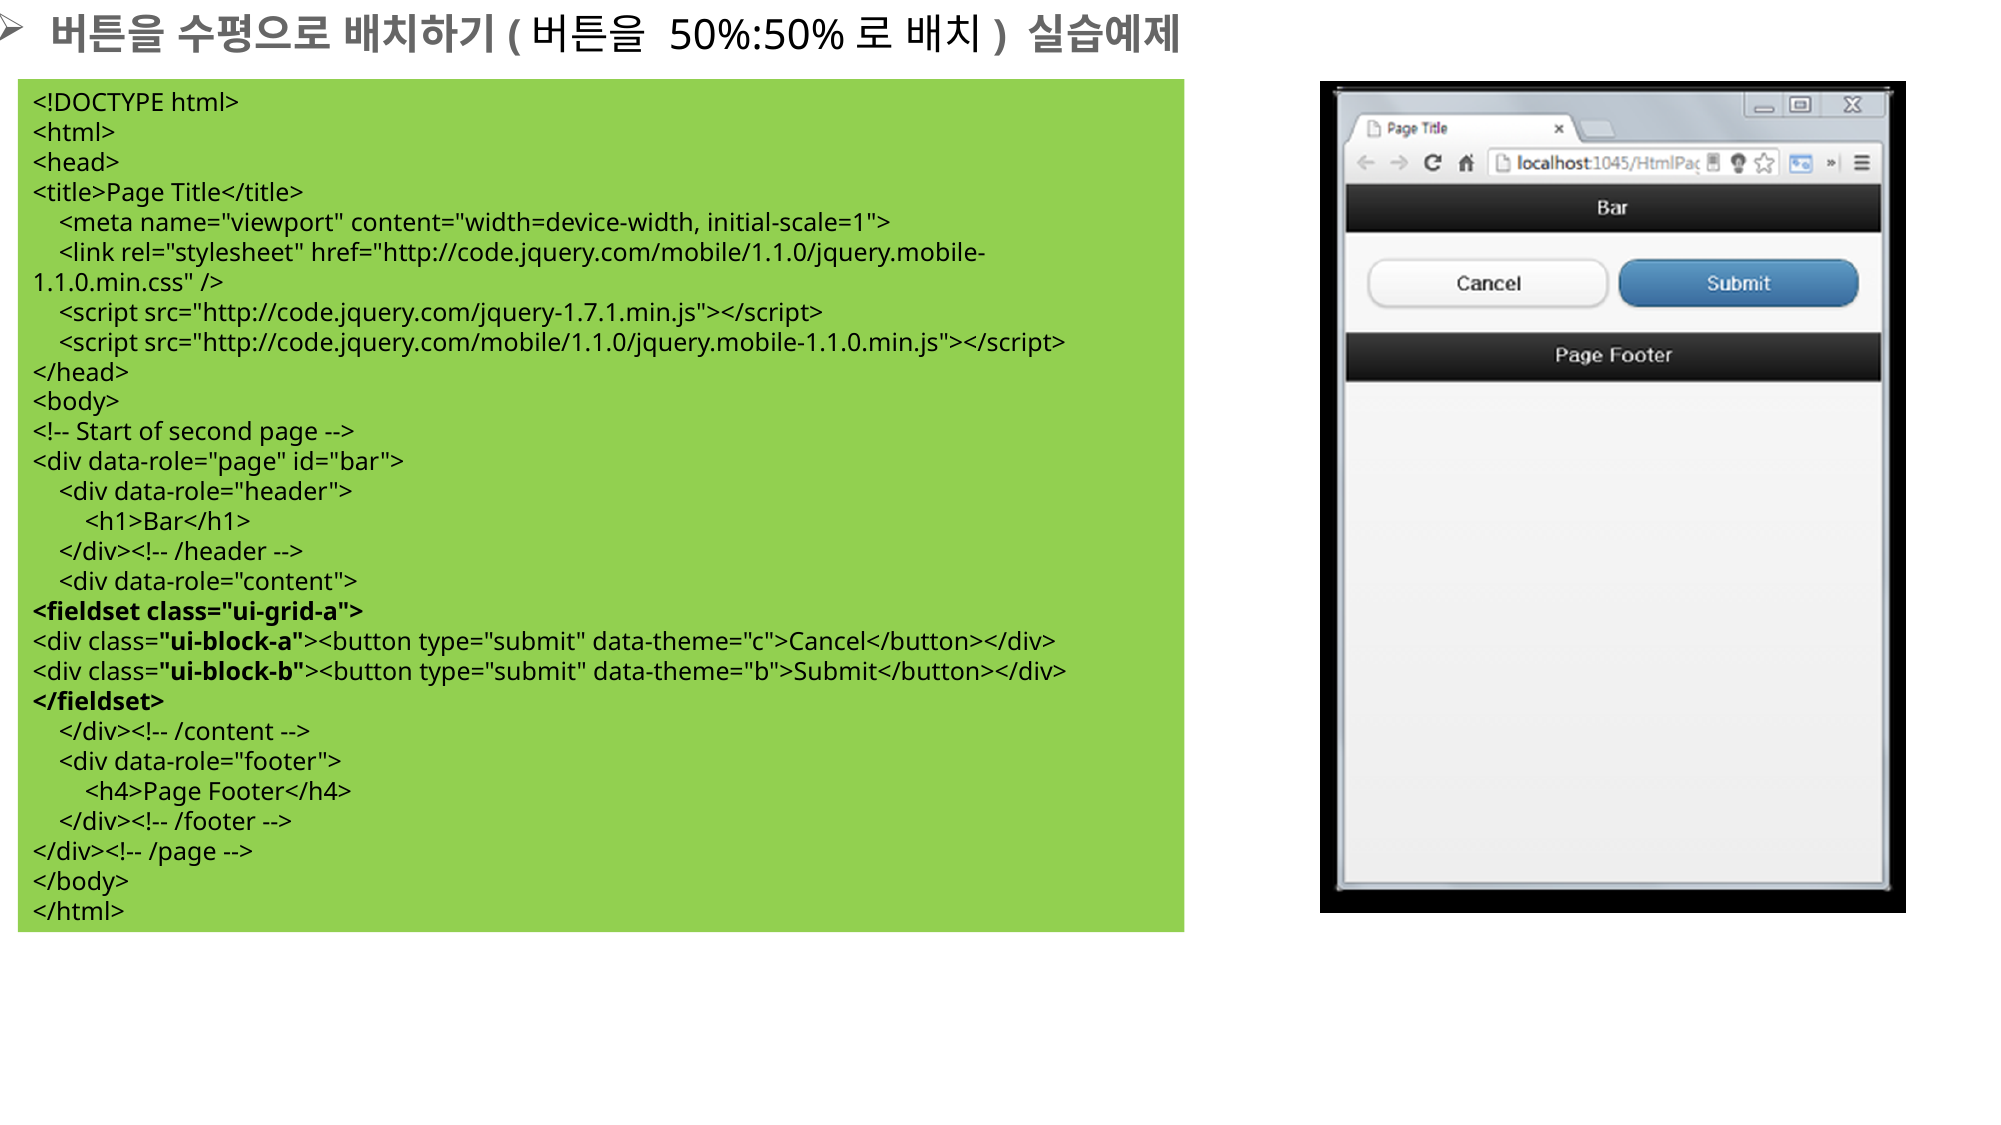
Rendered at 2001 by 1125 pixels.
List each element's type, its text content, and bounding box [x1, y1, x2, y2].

text_box <!DOCTYPE html> <html> <head> <title>Page Title</title> <meta name="viewport" content="width=device-width, initial-scale=1"> <link rel="stylesheet" href="http://code.jquery.com/mobile/1.1.0/jquery.mobile-1.1.0.min.css" /> <script src="http://code.jquery.com/jquery-1.7.1.min.js"></script> <script src="http://code.jquery.com/mobile/1.1.0/jquery.mobile-1.1.0.min.js"></script> </head> <body> <!-- Start of second page --> <div data-role="page" id="bar"> <div data-role="header"> <h1>Bar</h1> </div><!-- /header --> <div data-role="content"> <fieldset class="ui-grid-a"> <div class="ui-block-a"><button type="submit" data-theme="c">Cancel</button></div> <div class="ui-block-b"><button type="submit" data-theme="b">Submit</button></div> </fieldset> </div><!-- /content --> <div data-role="footer"> <h4>Page Footer</h4> </div><!-- /footer --> </div><!-- /page --> </body> </html> [17, 79, 1185, 933]
picture [1319, 81, 1906, 913]
text_box 버튼을 수평으로 배치하기(버튼을 50%:50%로 배치) 실습예제 [0, 0, 1453, 65]
